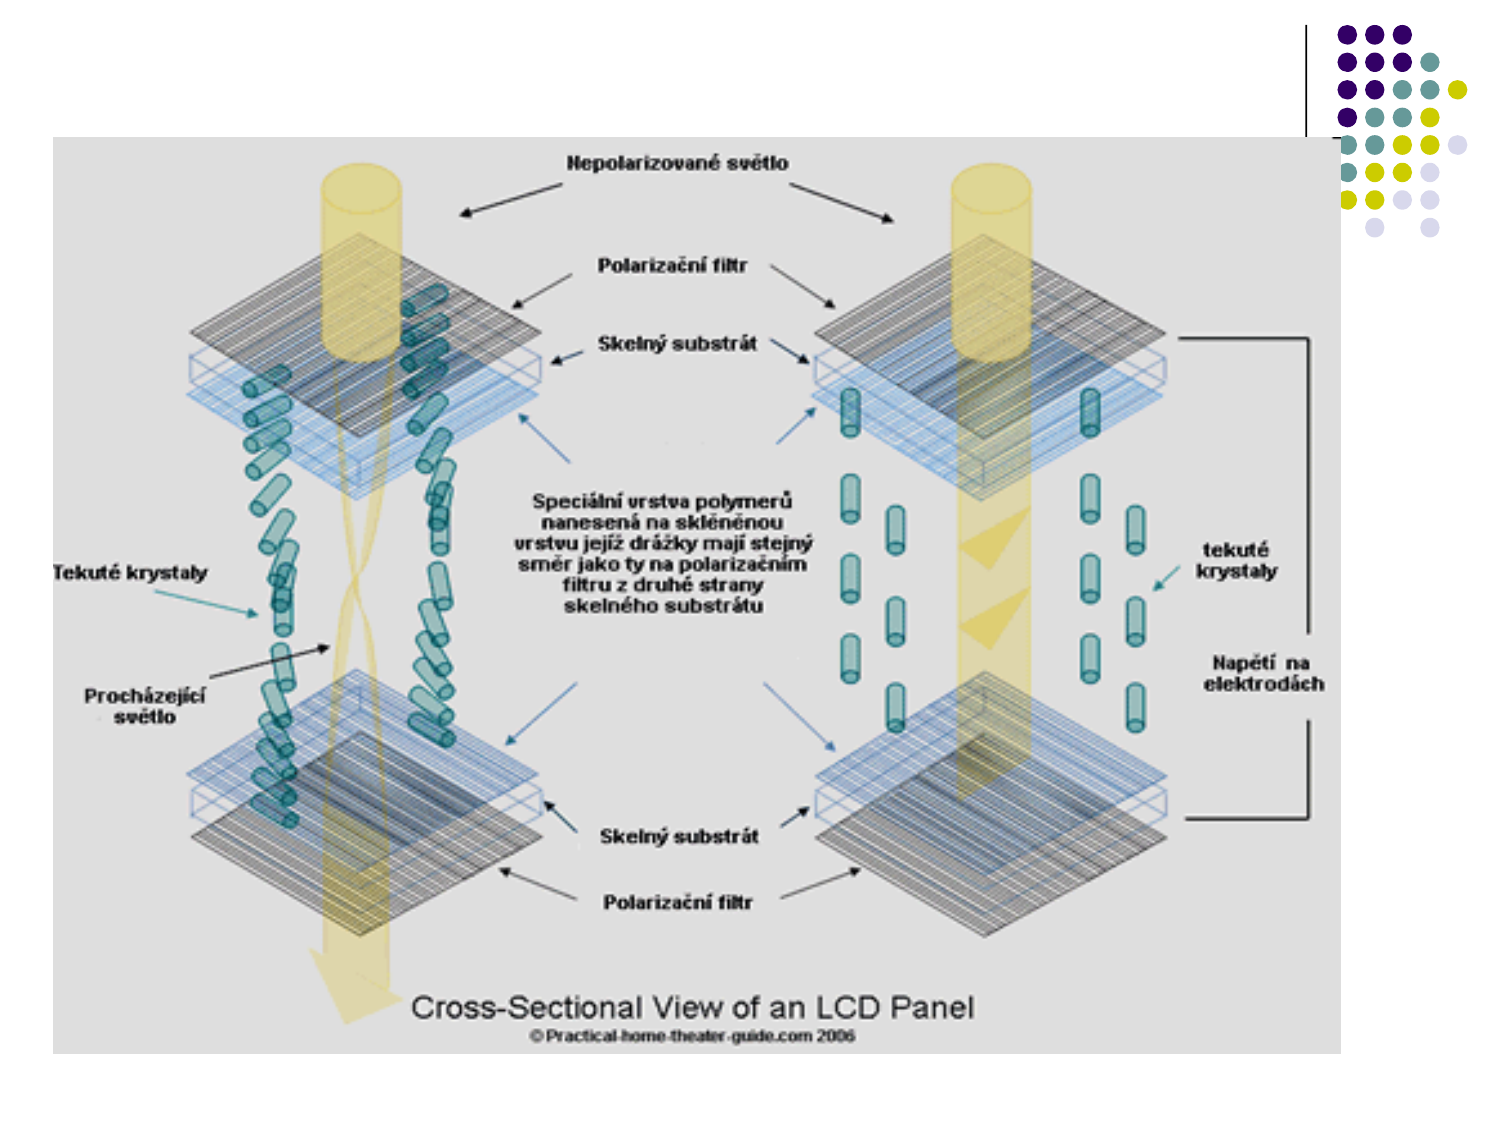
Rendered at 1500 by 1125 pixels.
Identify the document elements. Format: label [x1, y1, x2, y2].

list [52, 136, 1341, 1054]
